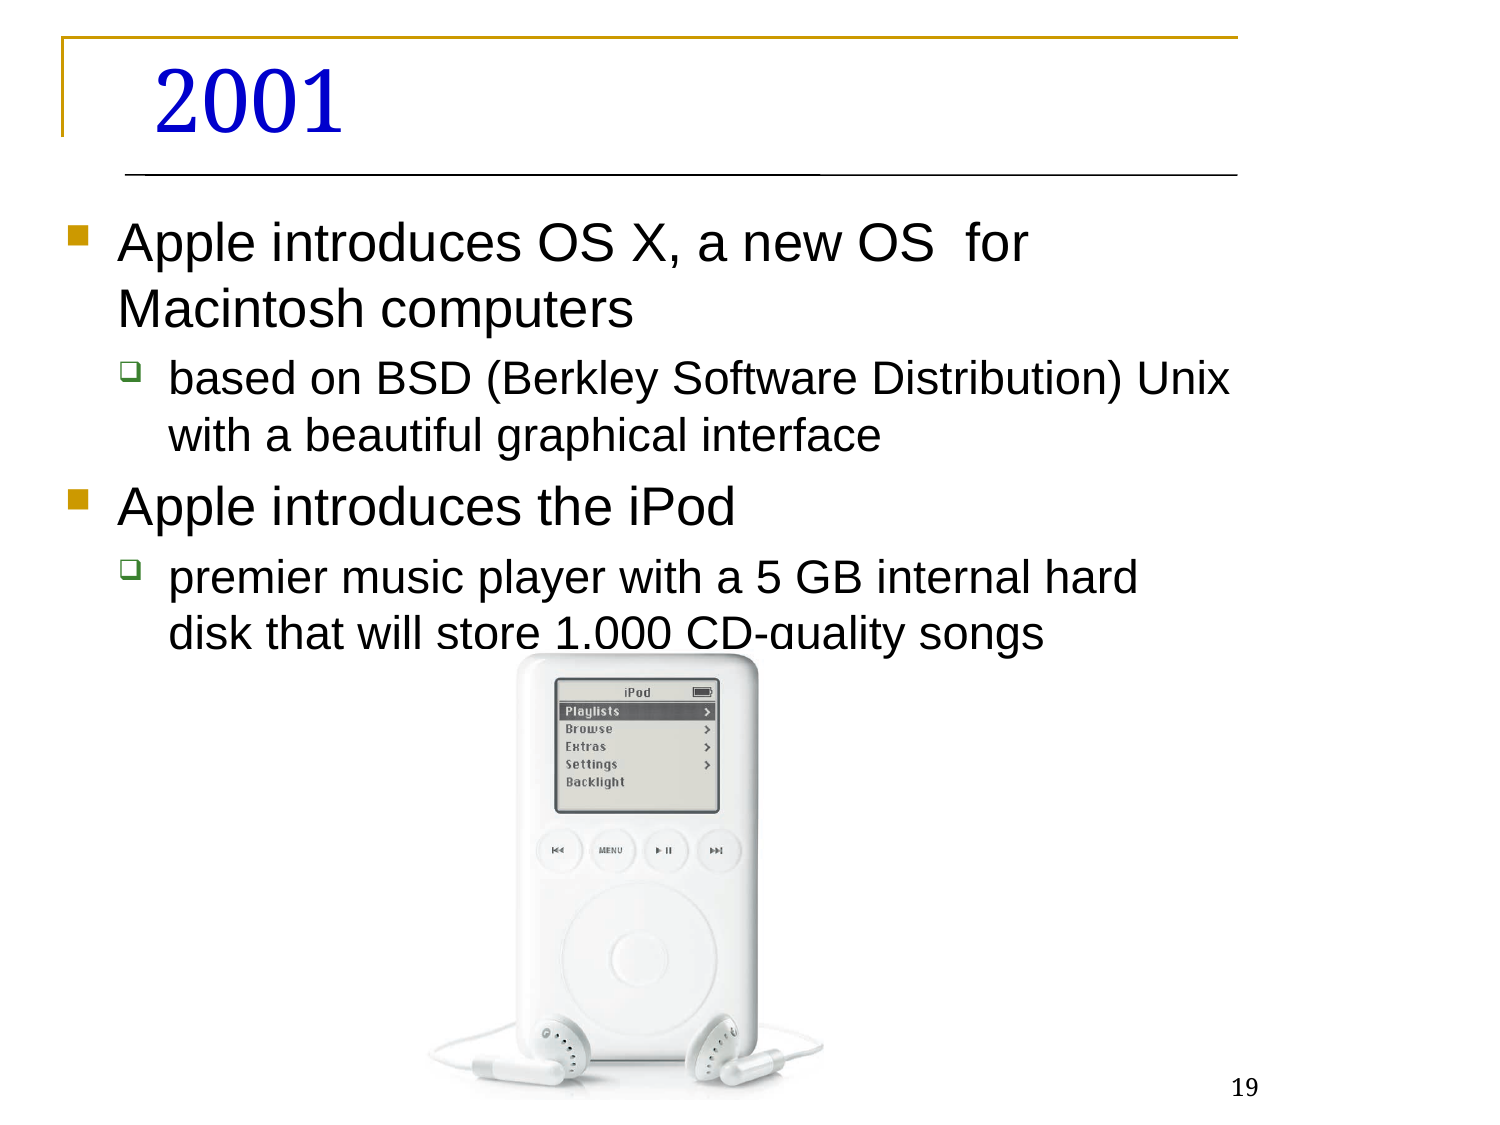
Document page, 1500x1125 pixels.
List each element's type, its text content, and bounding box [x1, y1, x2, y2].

picture [424, 649, 830, 1101]
title 2001 [137, 37, 1251, 188]
list Apple introduces OS X, a new OS for Macintosh computers based on BSD (Berkley Software Distribution) Unix with a beautiful graphical interface Apple introduces the iPod premier music player with a 5 GB internal hard disk that will store 1,000 CD-quality songs [49, 199, 1251, 676]
text_box 19 [924, 1050, 1275, 1113]
